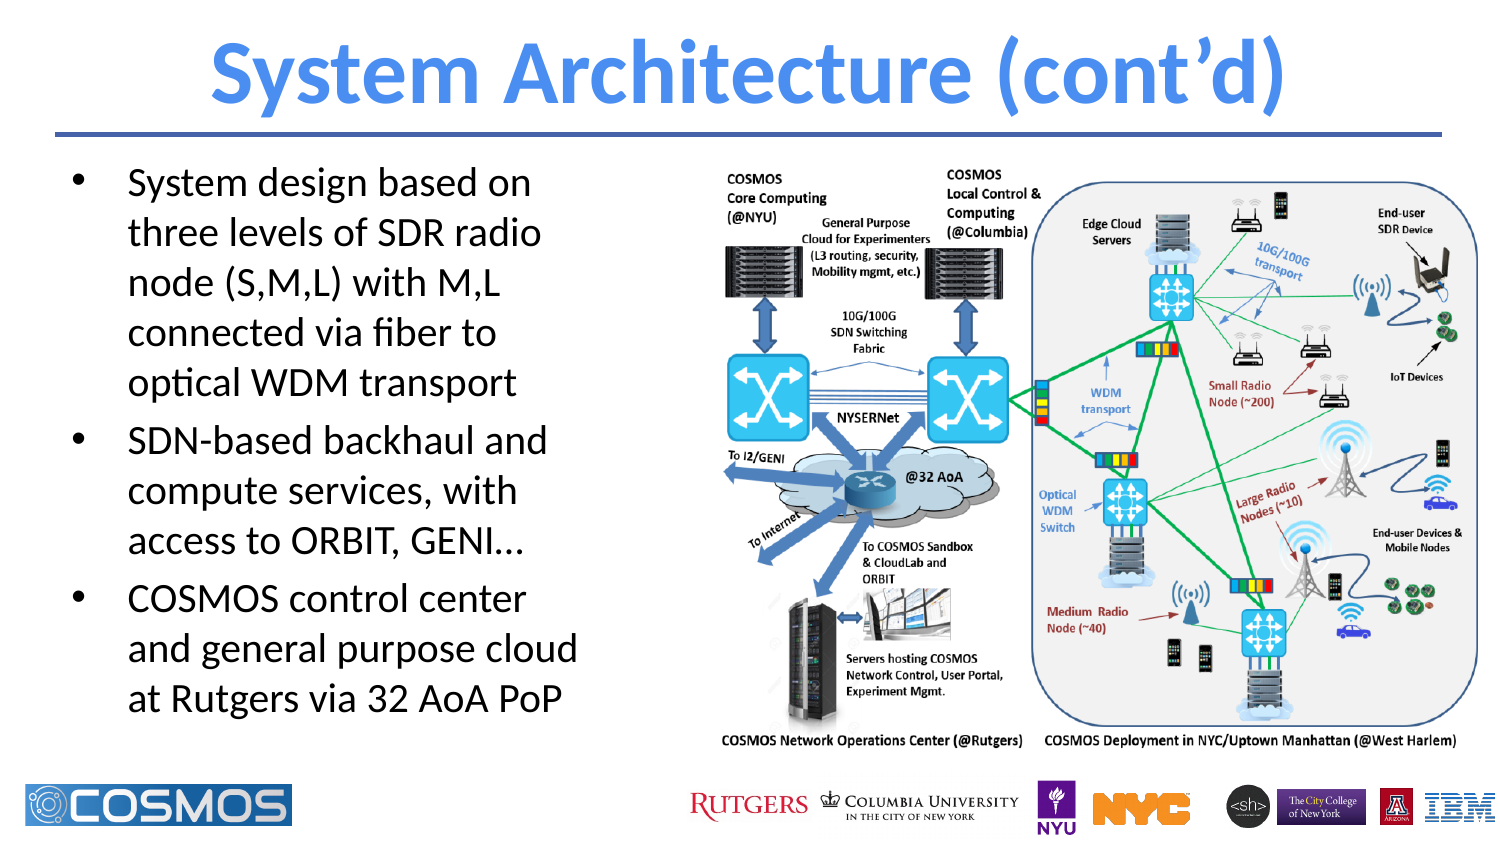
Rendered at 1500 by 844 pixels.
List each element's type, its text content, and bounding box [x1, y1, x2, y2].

picture [1277, 789, 1366, 825]
picture [712, 159, 1479, 759]
picture [814, 771, 1213, 839]
picture [1380, 788, 1413, 825]
title System Architecture (cont’d) [0, 0, 1500, 135]
picture [1224, 781, 1270, 828]
picture [1425, 793, 1495, 822]
picture [687, 789, 812, 822]
list System design based on three levels of SDR radio node (S,M,L) with M,L connected via fiber to optical WDM transport SDN-based backhaul and compute services, with access to ORBIT, GENI… COSMOS control center and general purpose cloud at Rutgers via 32 AoA PoP [56, 146, 613, 560]
